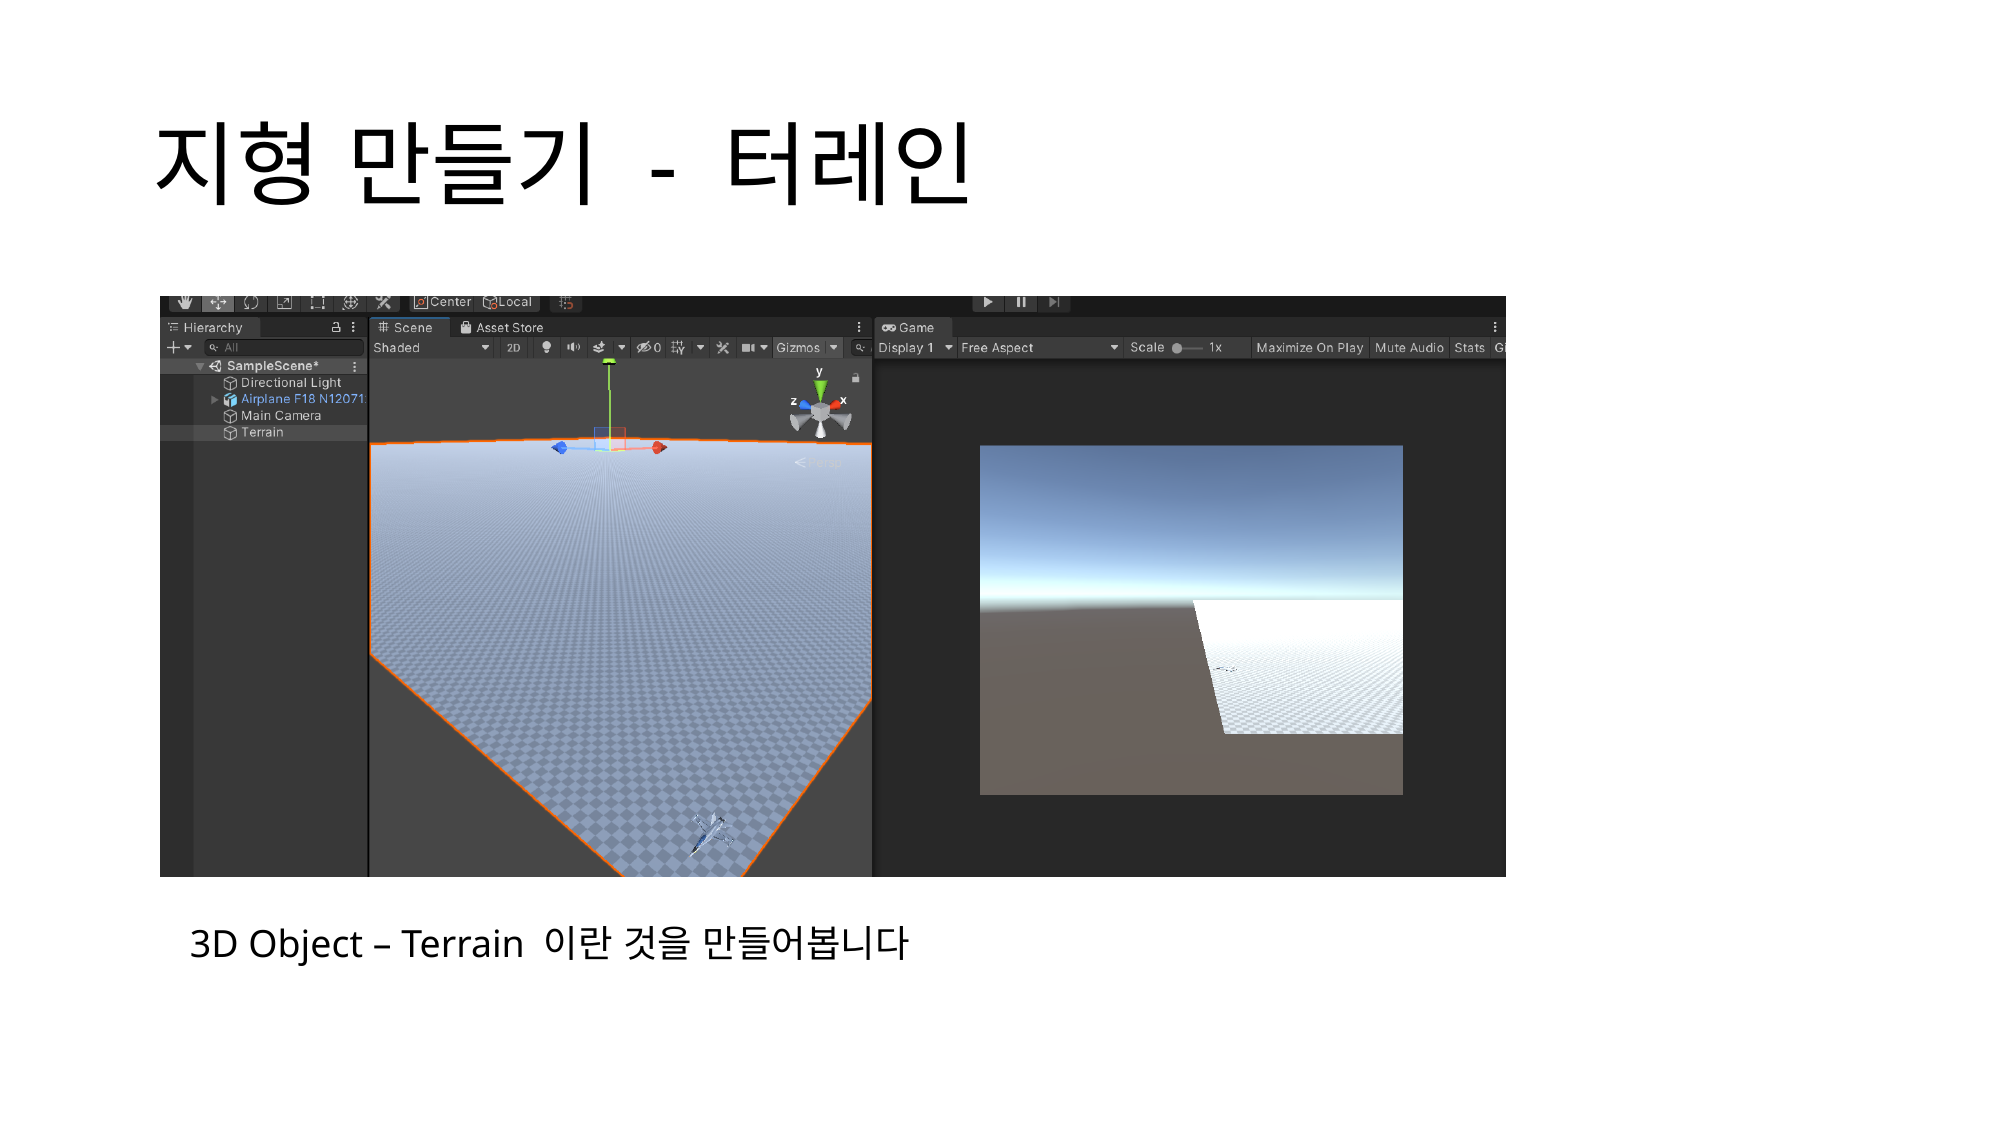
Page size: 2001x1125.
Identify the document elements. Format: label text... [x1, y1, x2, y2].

text_box 3D Object – Terrain 이란 것을 만들어봅니다 [175, 912, 925, 973]
title 지형 만들기 - 터레인 [137, 59, 1863, 278]
picture [160, 296, 1506, 877]
